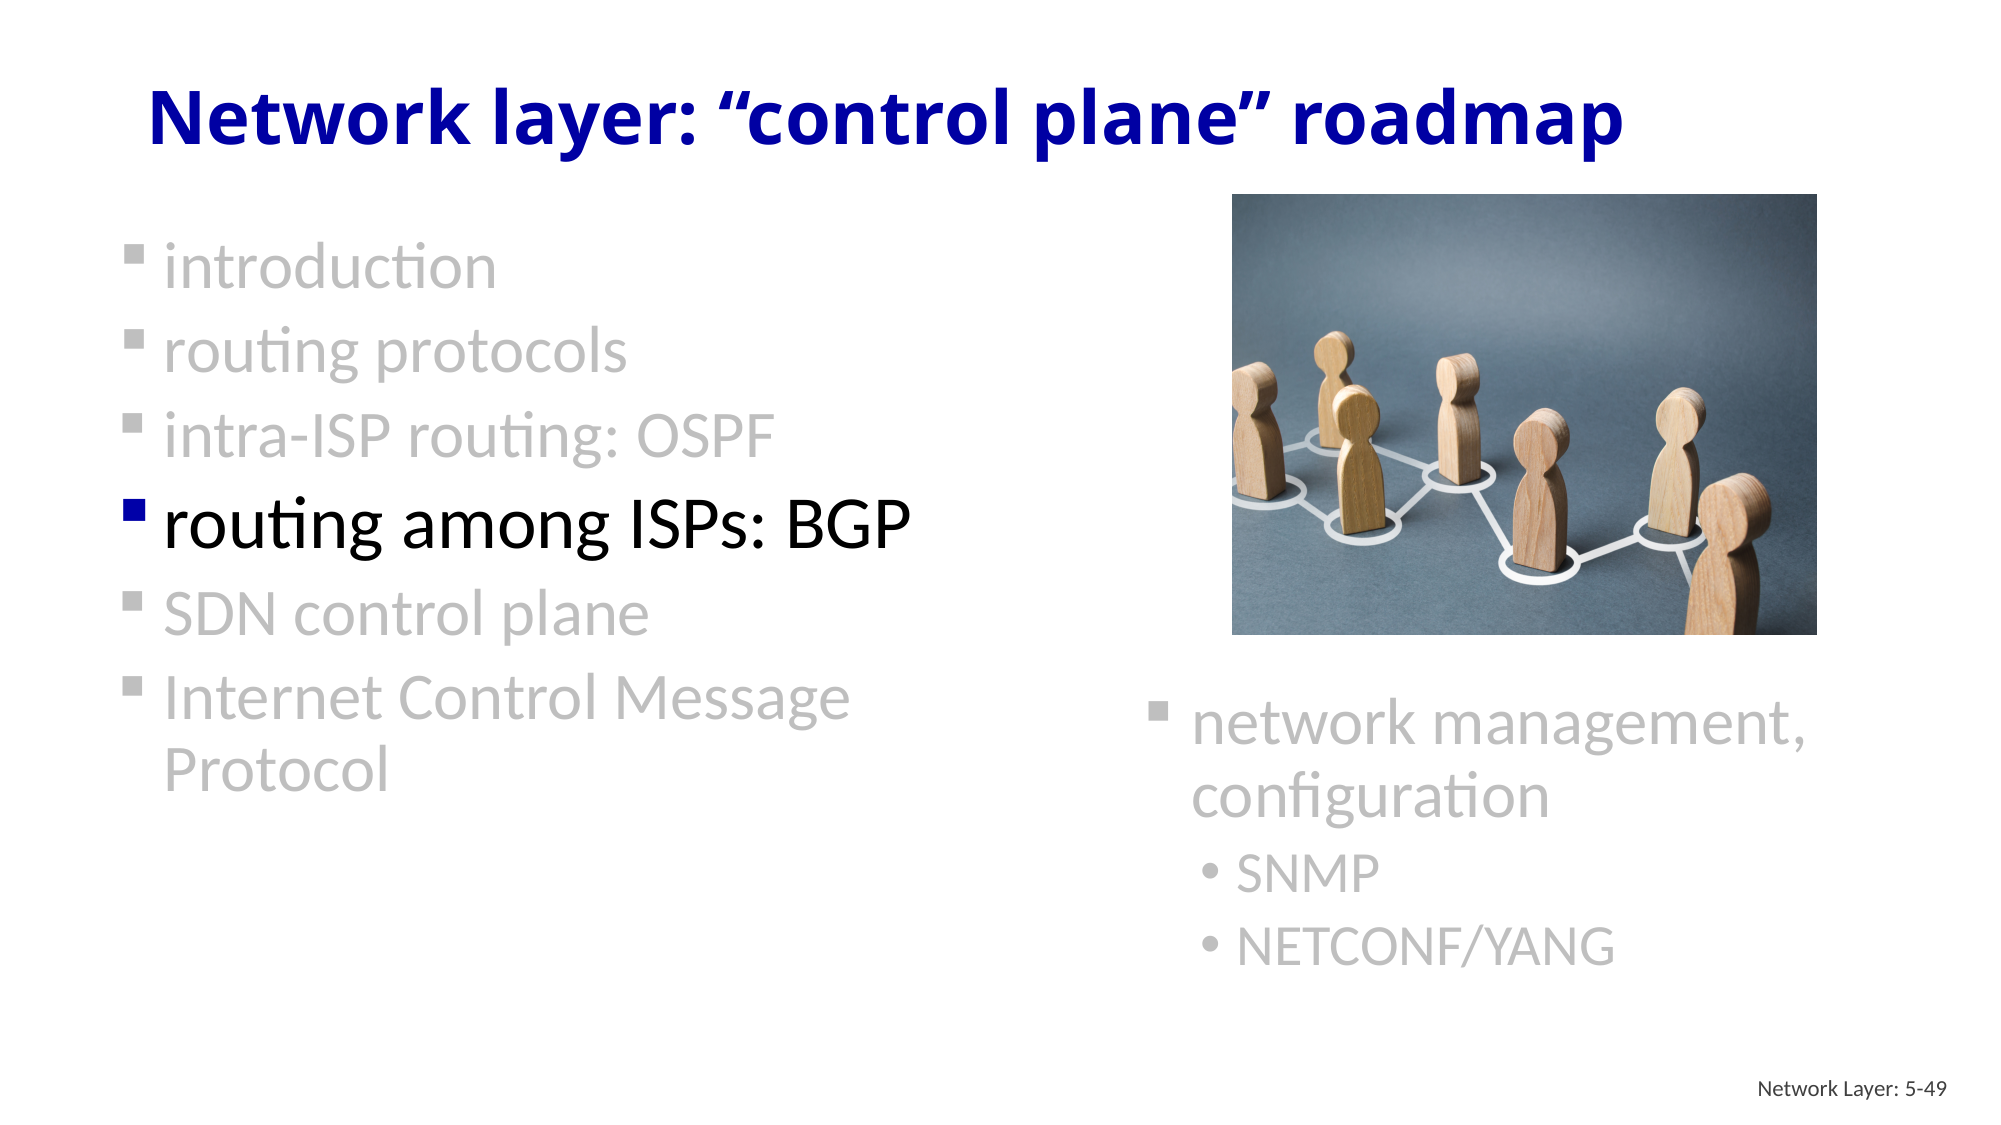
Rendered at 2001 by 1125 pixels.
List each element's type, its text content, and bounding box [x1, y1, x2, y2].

title Network layer: “control plane” roadmap [131, 47, 1856, 195]
picture [1232, 194, 1817, 635]
slide_number Network Layer: 5-49 [1512, 1056, 1963, 1117]
text_box introduction routing protocols intra-ISP routing: OSPF routing among ISPs: BGP SDN control plane Internet Control Message Protocol [102, 223, 1017, 1050]
text_box network management, configuration SNMP NETCONF/YANG [1109, 679, 1941, 998]
